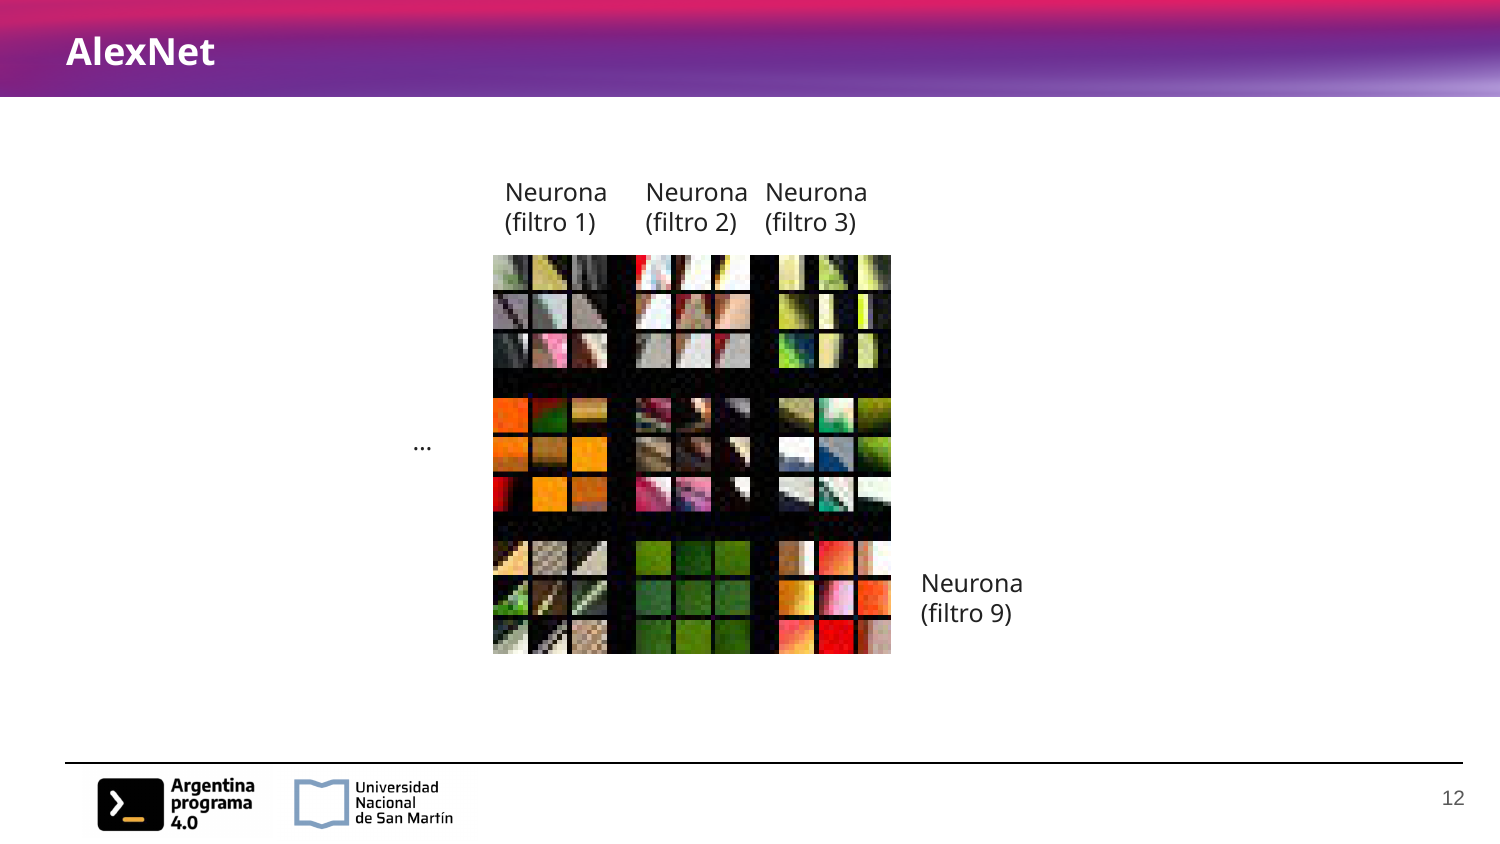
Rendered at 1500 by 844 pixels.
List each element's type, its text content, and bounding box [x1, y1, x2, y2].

text_box Neurona (filtro 1) [489, 161, 630, 251]
picture [489, 251, 897, 661]
picture [277, 767, 478, 841]
picture [0, 0, 1500, 97]
slide_number ‹#› [1389, 764, 1480, 830]
picture [82, 764, 273, 838]
text_box Neurona (filtro 9) [905, 552, 1055, 643]
title AlexNet [51, 12, 1449, 88]
text_box … [397, 410, 476, 471]
text_box Neurona (filtro 2) [630, 161, 749, 250]
text_box Neurona (filtro 3) [749, 161, 899, 251]
